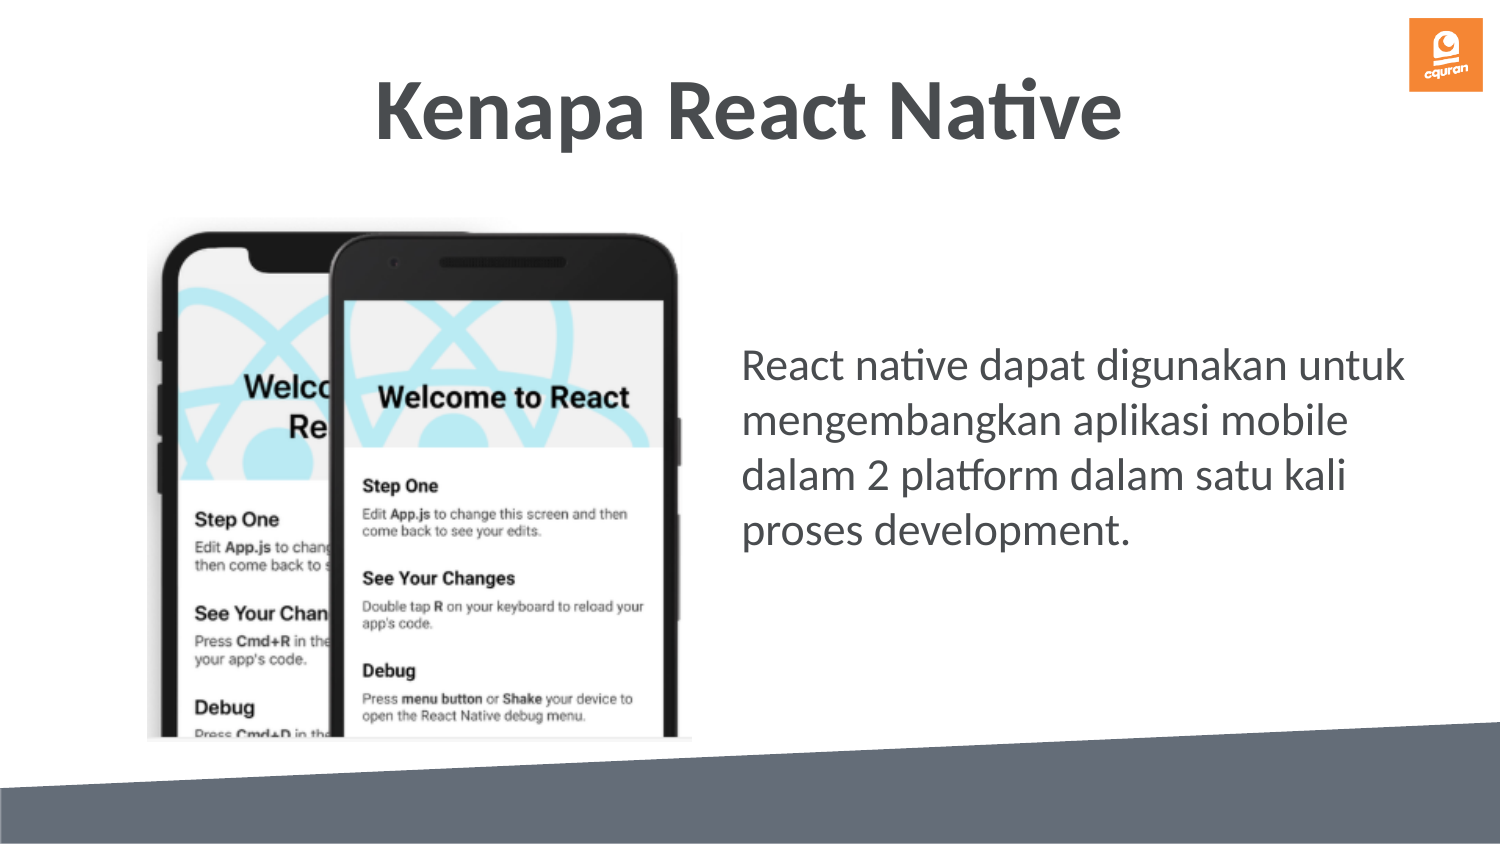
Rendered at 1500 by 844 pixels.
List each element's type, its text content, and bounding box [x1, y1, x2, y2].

title Kenapa React Native [75, 33, 1425, 175]
list React native dapat digunakan untuk mengembangkan aplikasi mobile dalam 2 platform dalam satu kali proses development. [726, 327, 1424, 723]
picture [0, 0, 1500, 788]
